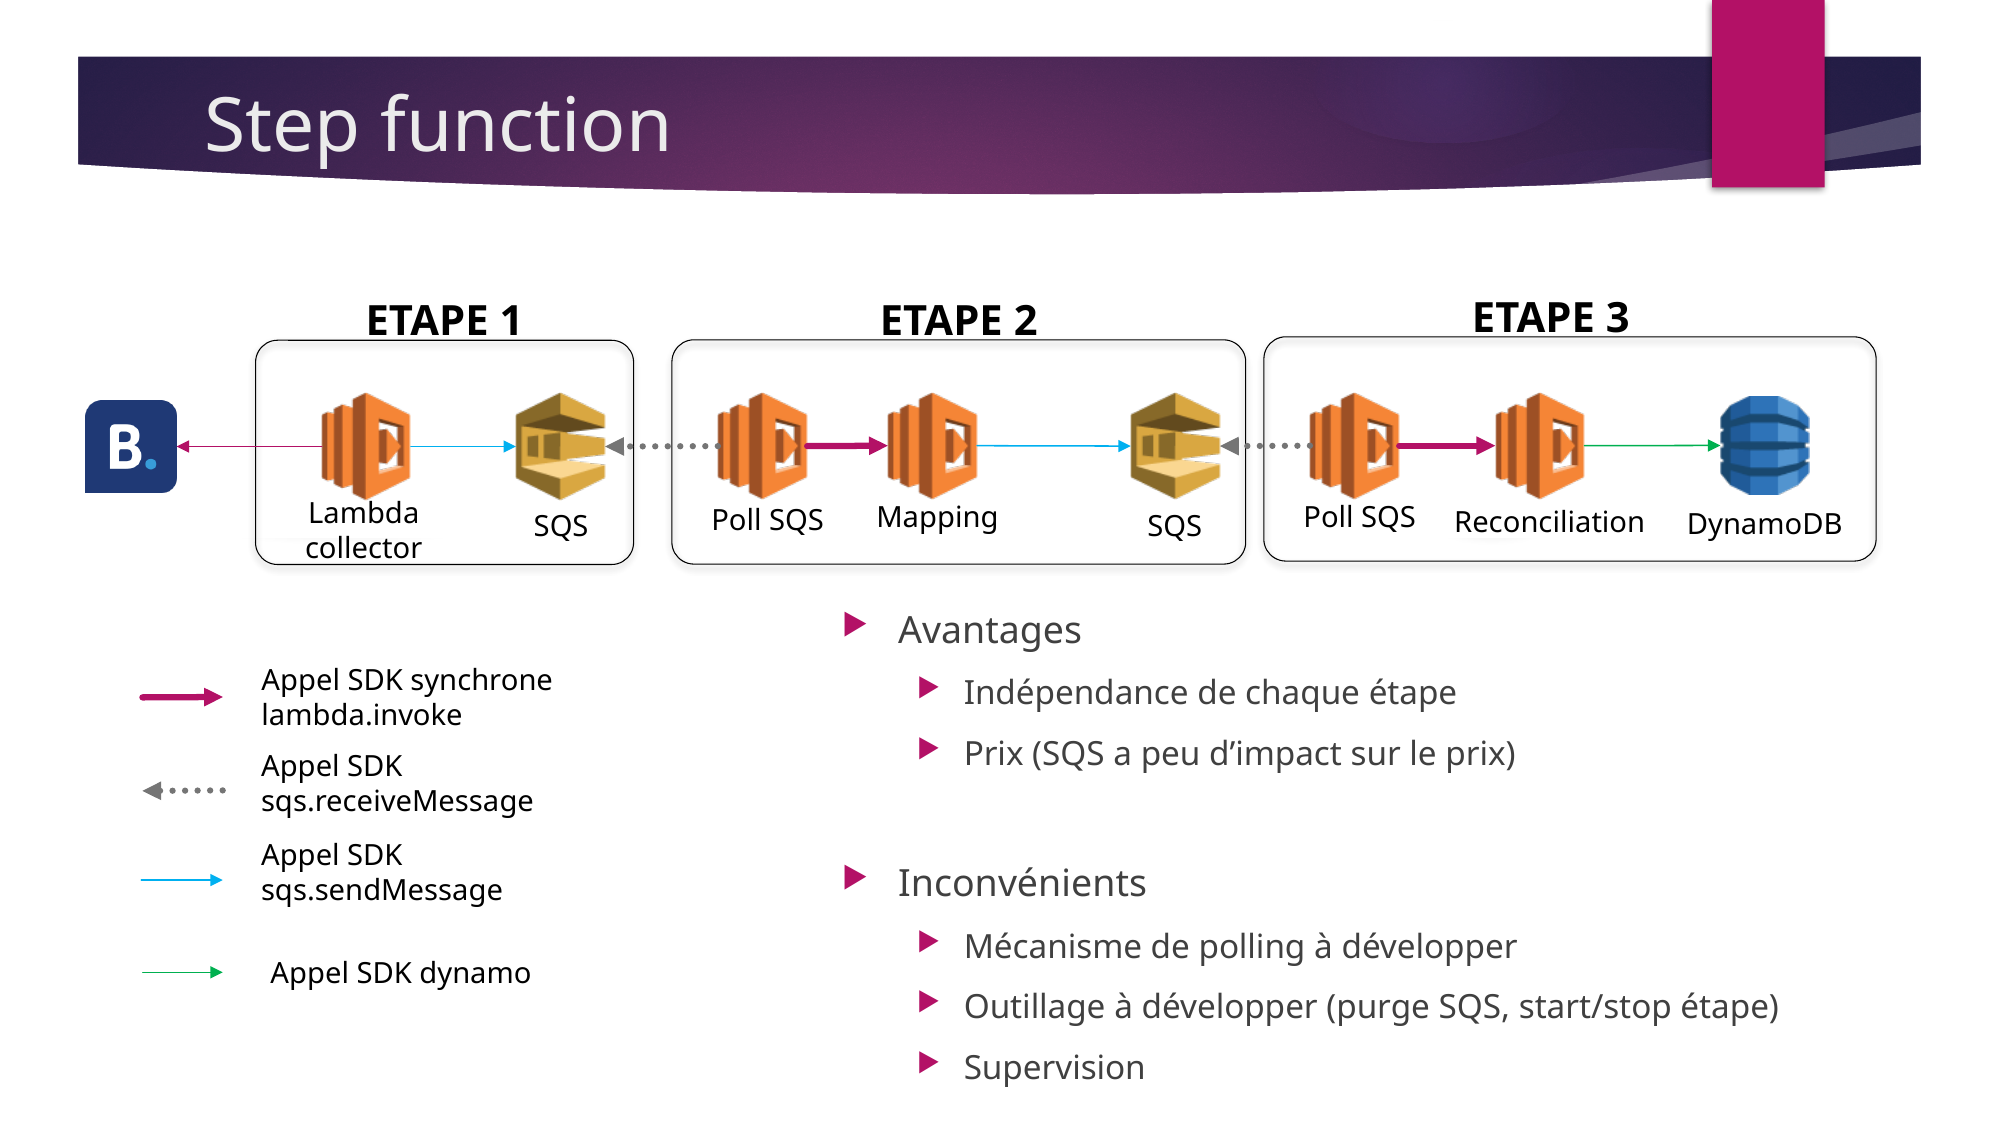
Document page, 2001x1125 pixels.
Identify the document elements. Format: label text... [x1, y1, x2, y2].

text_box Appel SDK synchrone lambda.invoke [246, 654, 610, 739]
picture [1130, 392, 1221, 500]
title Step function [189, 63, 1627, 180]
text_box [1263, 336, 1877, 562]
text_box ETAPE 2 [671, 286, 1246, 352]
text_box DynamoDB [1660, 497, 1870, 548]
text_box Appel SDK dynamo [255, 947, 619, 997]
picture [717, 392, 808, 500]
text_box [254, 456, 315, 566]
text_box Avantages Indépendance de chaque étape Prix (SQS a peu d’impact sur le prix) Inconvénients Mécanisme de polling à développer Outillage à développer (purge SQS, start/stop étape) Supervision [827, 598, 1877, 1101]
picture [1309, 391, 1400, 500]
text_box SQS [1132, 508, 1218, 550]
text_box ETAPE 1 [255, 286, 634, 352]
text_box Mapping [852, 491, 1023, 541]
picture [321, 392, 412, 501]
text_box Reconciliation [1426, 495, 1674, 546]
text_box Appel SDK sqs.receiveMessage [246, 740, 609, 825]
text_box Poll SQS [682, 493, 853, 544]
text_box Lambda collector [278, 486, 450, 572]
picture [515, 392, 606, 501]
text_box ETAPE 3 [1263, 283, 1838, 349]
text_box [416, 456, 635, 566]
text_box SQS [512, 506, 610, 550]
picture [1720, 395, 1810, 496]
text_box [671, 455, 1247, 565]
text_box [671, 352, 1247, 444]
picture [1494, 391, 1585, 500]
text_box Appel SDK sqs.sendMessage [246, 828, 609, 914]
picture [887, 391, 978, 500]
text_box [254, 352, 635, 445]
text_box Poll SQS [1274, 491, 1445, 541]
picture [84, 400, 177, 493]
